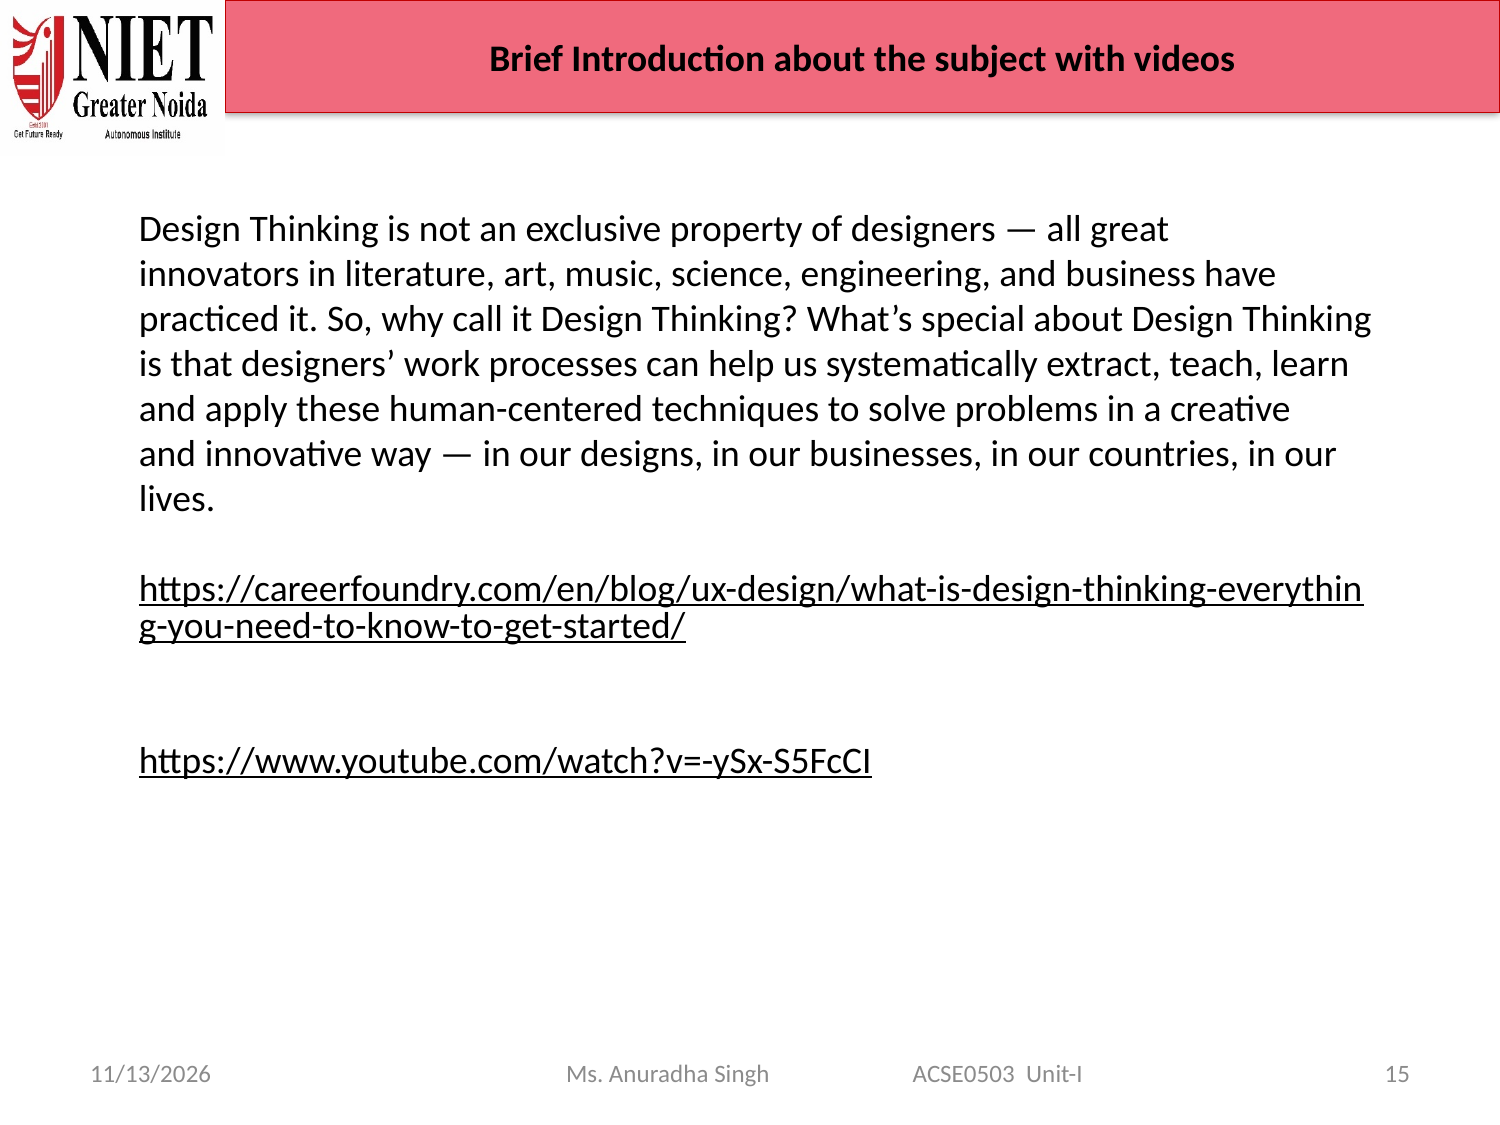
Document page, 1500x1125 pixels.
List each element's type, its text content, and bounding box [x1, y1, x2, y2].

picture [0, 0, 226, 156]
text_box Brief Introduction about the subject with videos [226, 0, 1500, 113]
text_box Design Thinking is not an exclusive property of designers — all great innovators in literature, art, music, science, engineering, and business have practiced it. So, why call it Design Thinking? What’s special about Design Thinking is that designers’ work processes can help us systematically extract, teach, learn and apply these human-centered techniques to solve problems in a creative and innovative way — in our designs, in our businesses, in our countries, in our lives.​ https://careerfoundry.com/en/blog/ux-design/what-is-design-thinking-everything-you-need-to-know-to-get-started/ https://www.youtube.com/watch?v=-ySx-S5FcCI ​ [123, 196, 1388, 931]
footer Ms. Anuradha Singh ACSE0503 Unit-I [412, 1042, 1074, 1103]
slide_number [75, 1042, 412, 1103]
slide_number 15 [1074, 1042, 1425, 1103]
